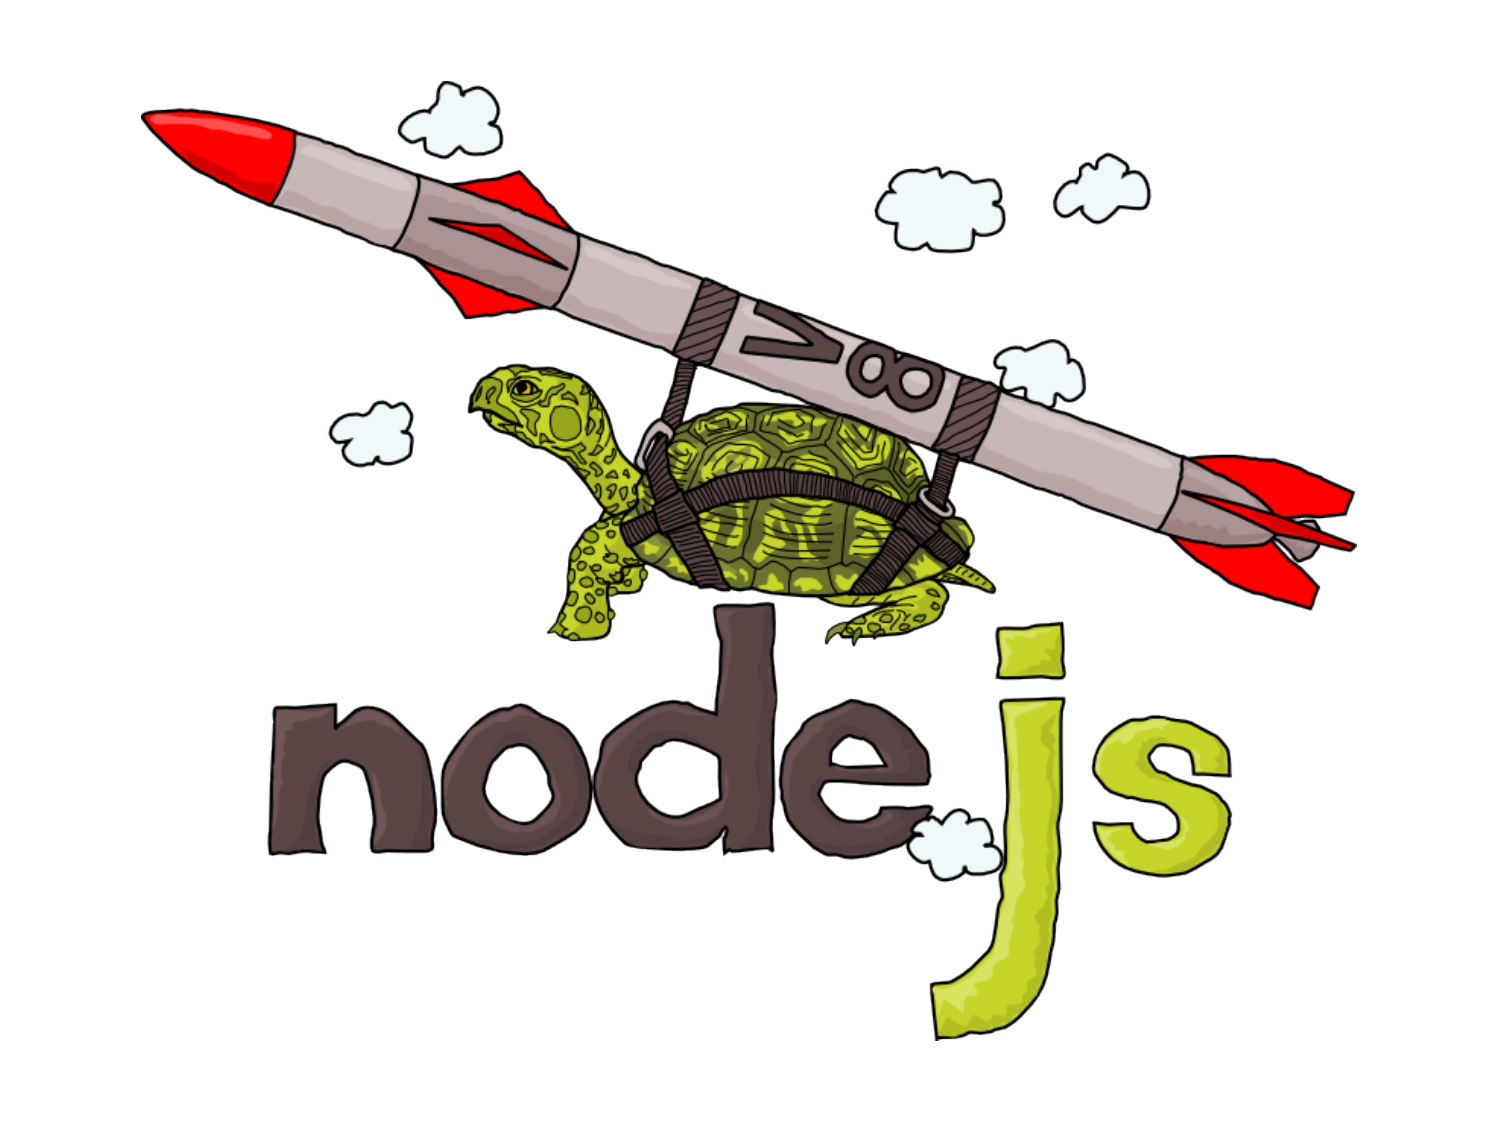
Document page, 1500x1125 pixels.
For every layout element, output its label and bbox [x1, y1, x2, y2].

picture [141, 80, 1357, 1042]
